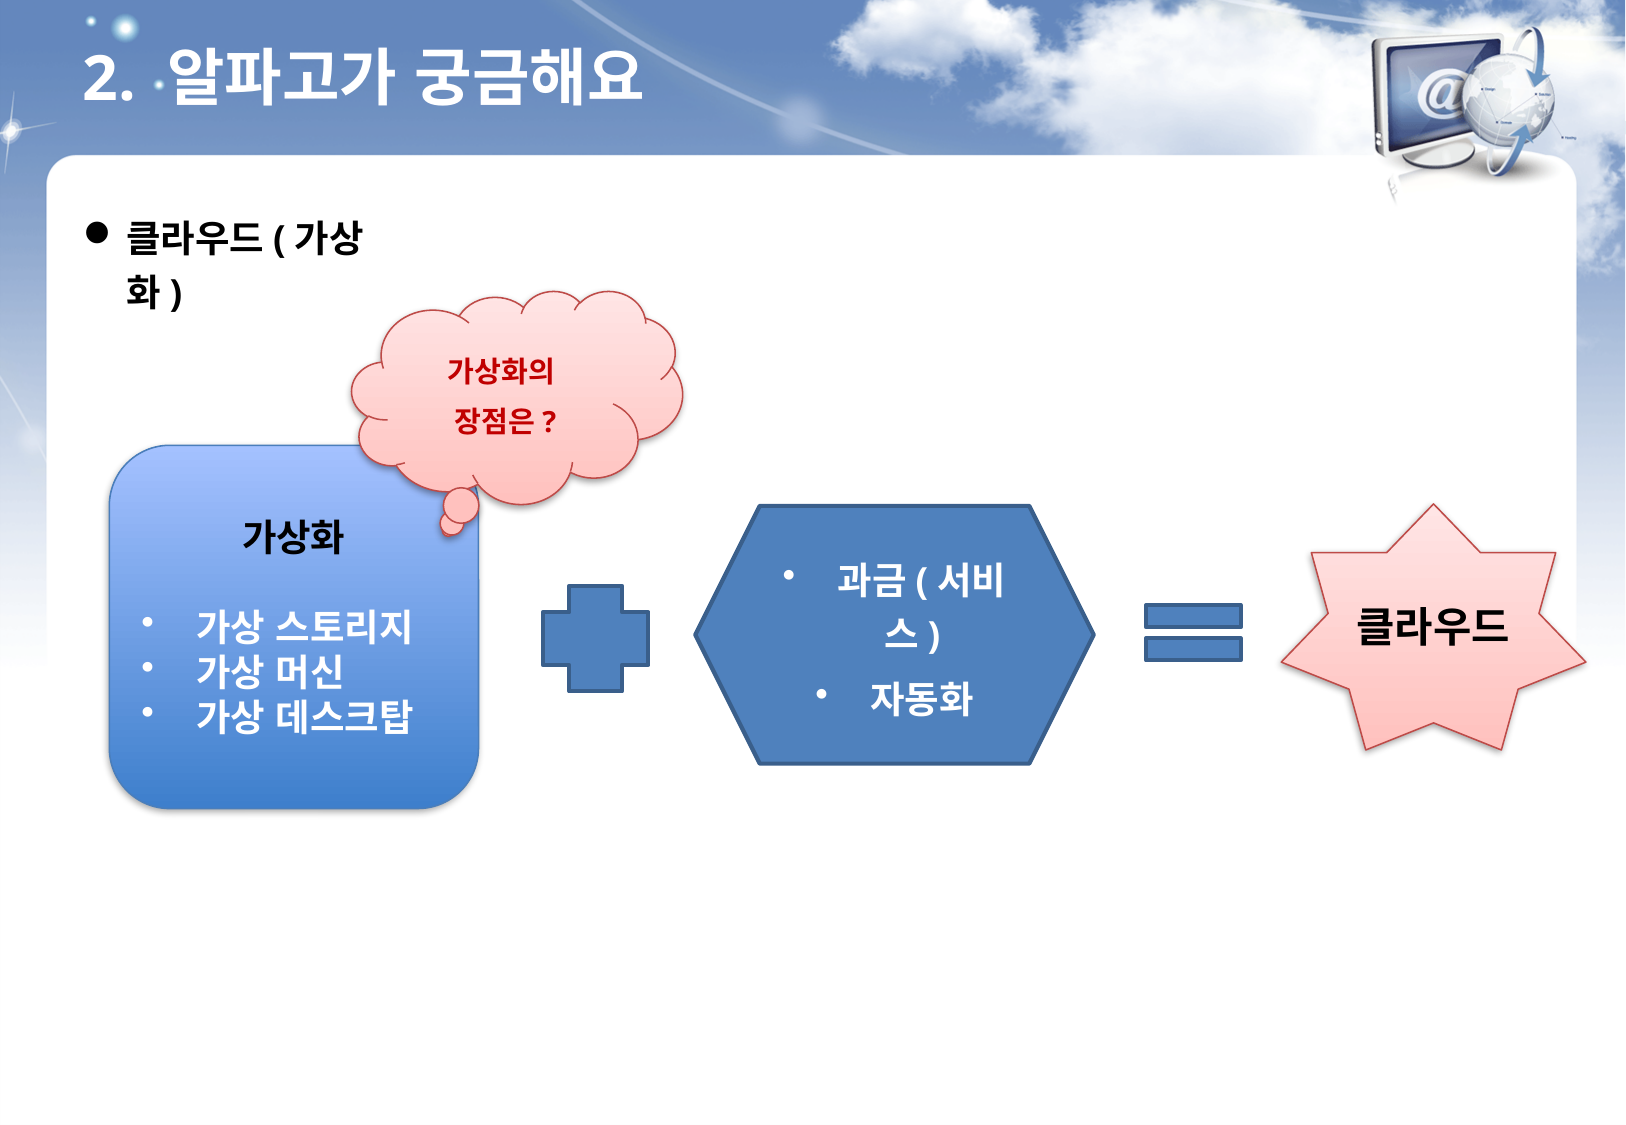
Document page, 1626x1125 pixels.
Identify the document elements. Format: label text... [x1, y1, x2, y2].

text_box 가상화의 장점은? [350, 290, 684, 538]
text_box 과금(서비스) 자동화 [693, 503, 1096, 766]
text_box 클라우드 [1280, 503, 1587, 751]
text_box [1144, 603, 1243, 629]
picture [0, 0, 1626, 1125]
text_box 2. 알파고가 궁금해요 [68, 31, 1464, 138]
text_box 가상화 가상 스토리지 가상 머신 가상 데스크탑 [109, 445, 479, 809]
text_box [1144, 636, 1243, 662]
title 클라우드(가상화) [68, 198, 435, 402]
text_box [541, 584, 650, 693]
